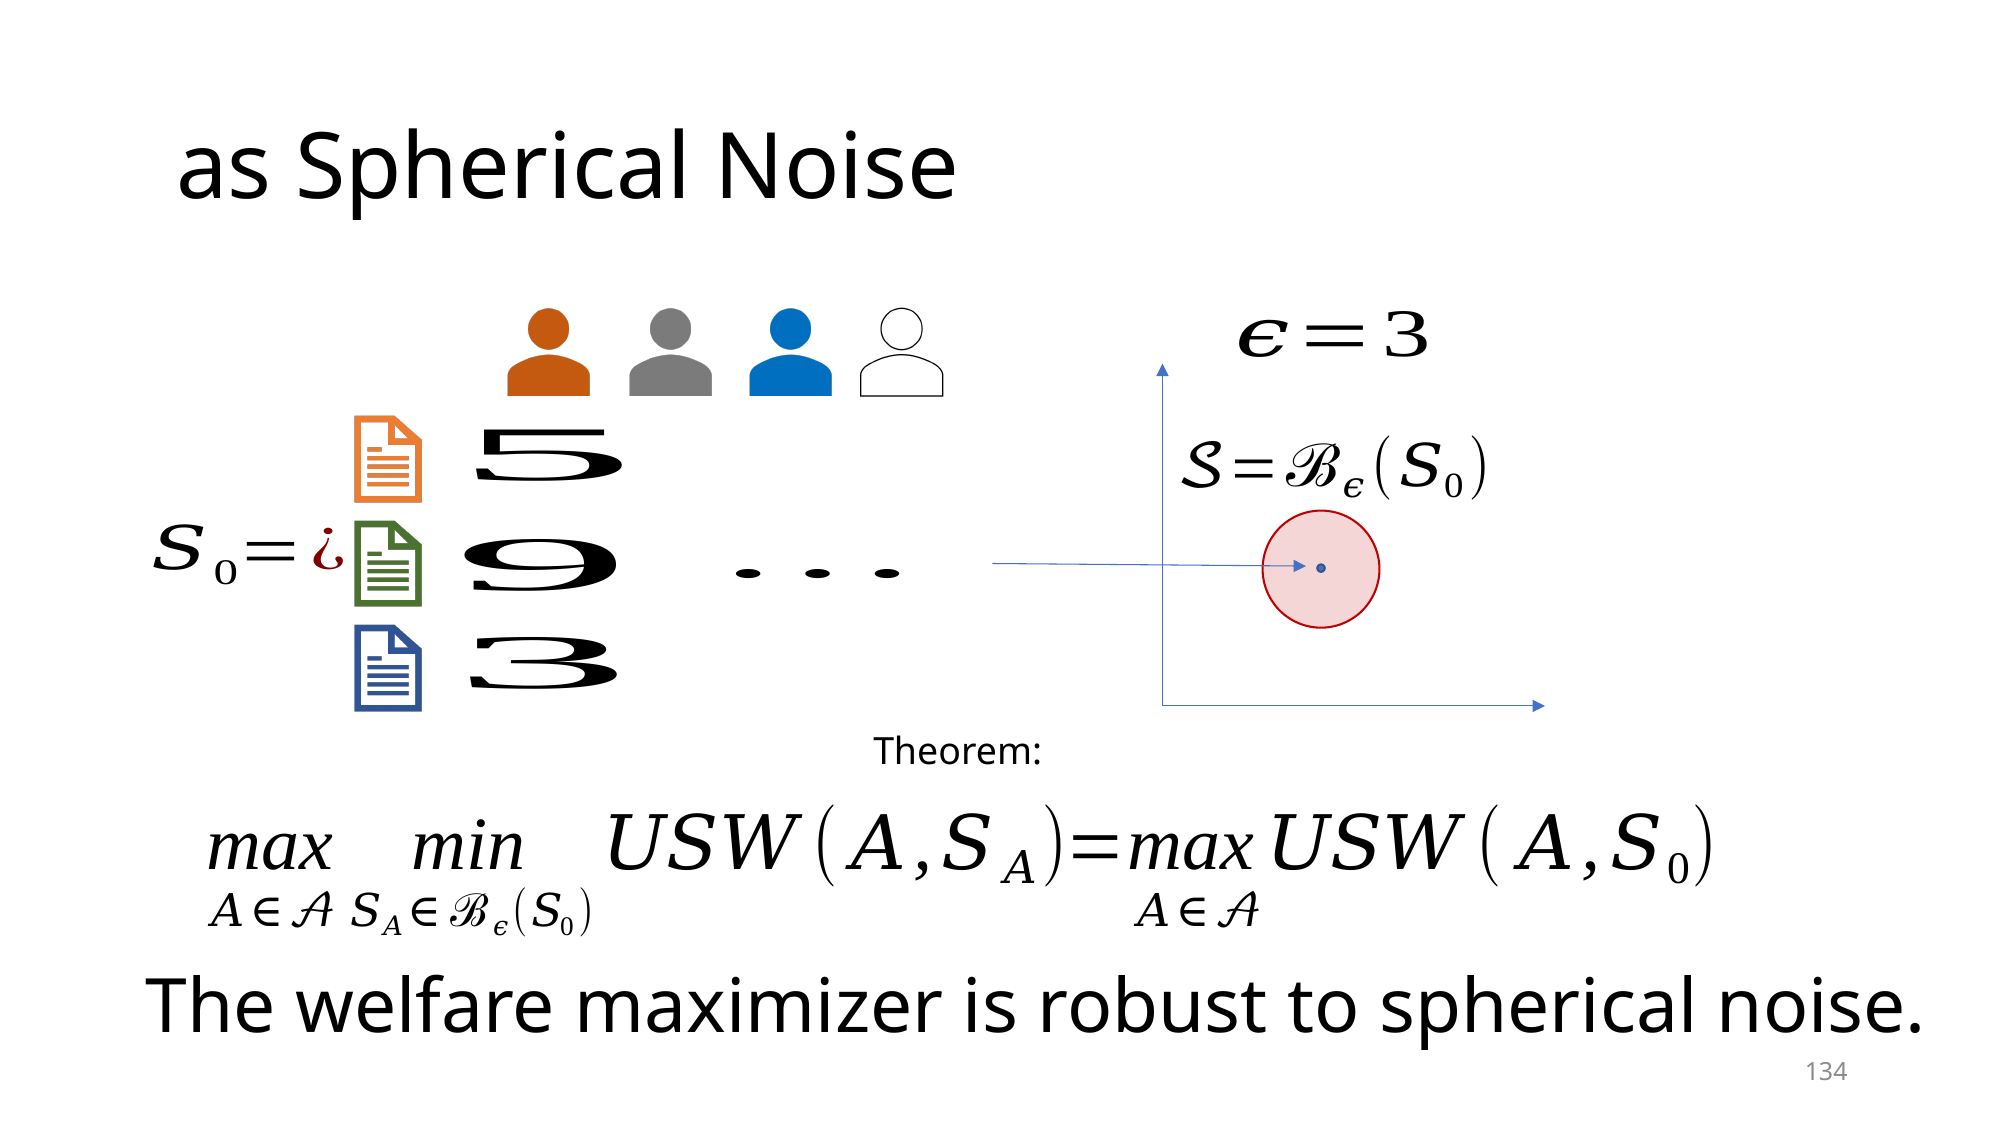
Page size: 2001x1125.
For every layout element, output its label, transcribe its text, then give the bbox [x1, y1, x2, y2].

picture [486, 290, 963, 414]
text_box [1316, 563, 1326, 573]
slide_number 134 [1412, 1042, 1863, 1103]
picture [336, 616, 440, 720]
text_box Theorem: [858, 719, 1067, 824]
picture [336, 407, 440, 511]
text_box [1261, 509, 1381, 629]
text_box The welfare maximizer is robust to spherical noise. [130, 950, 1947, 1055]
picture [336, 512, 440, 615]
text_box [992, 563, 1307, 567]
